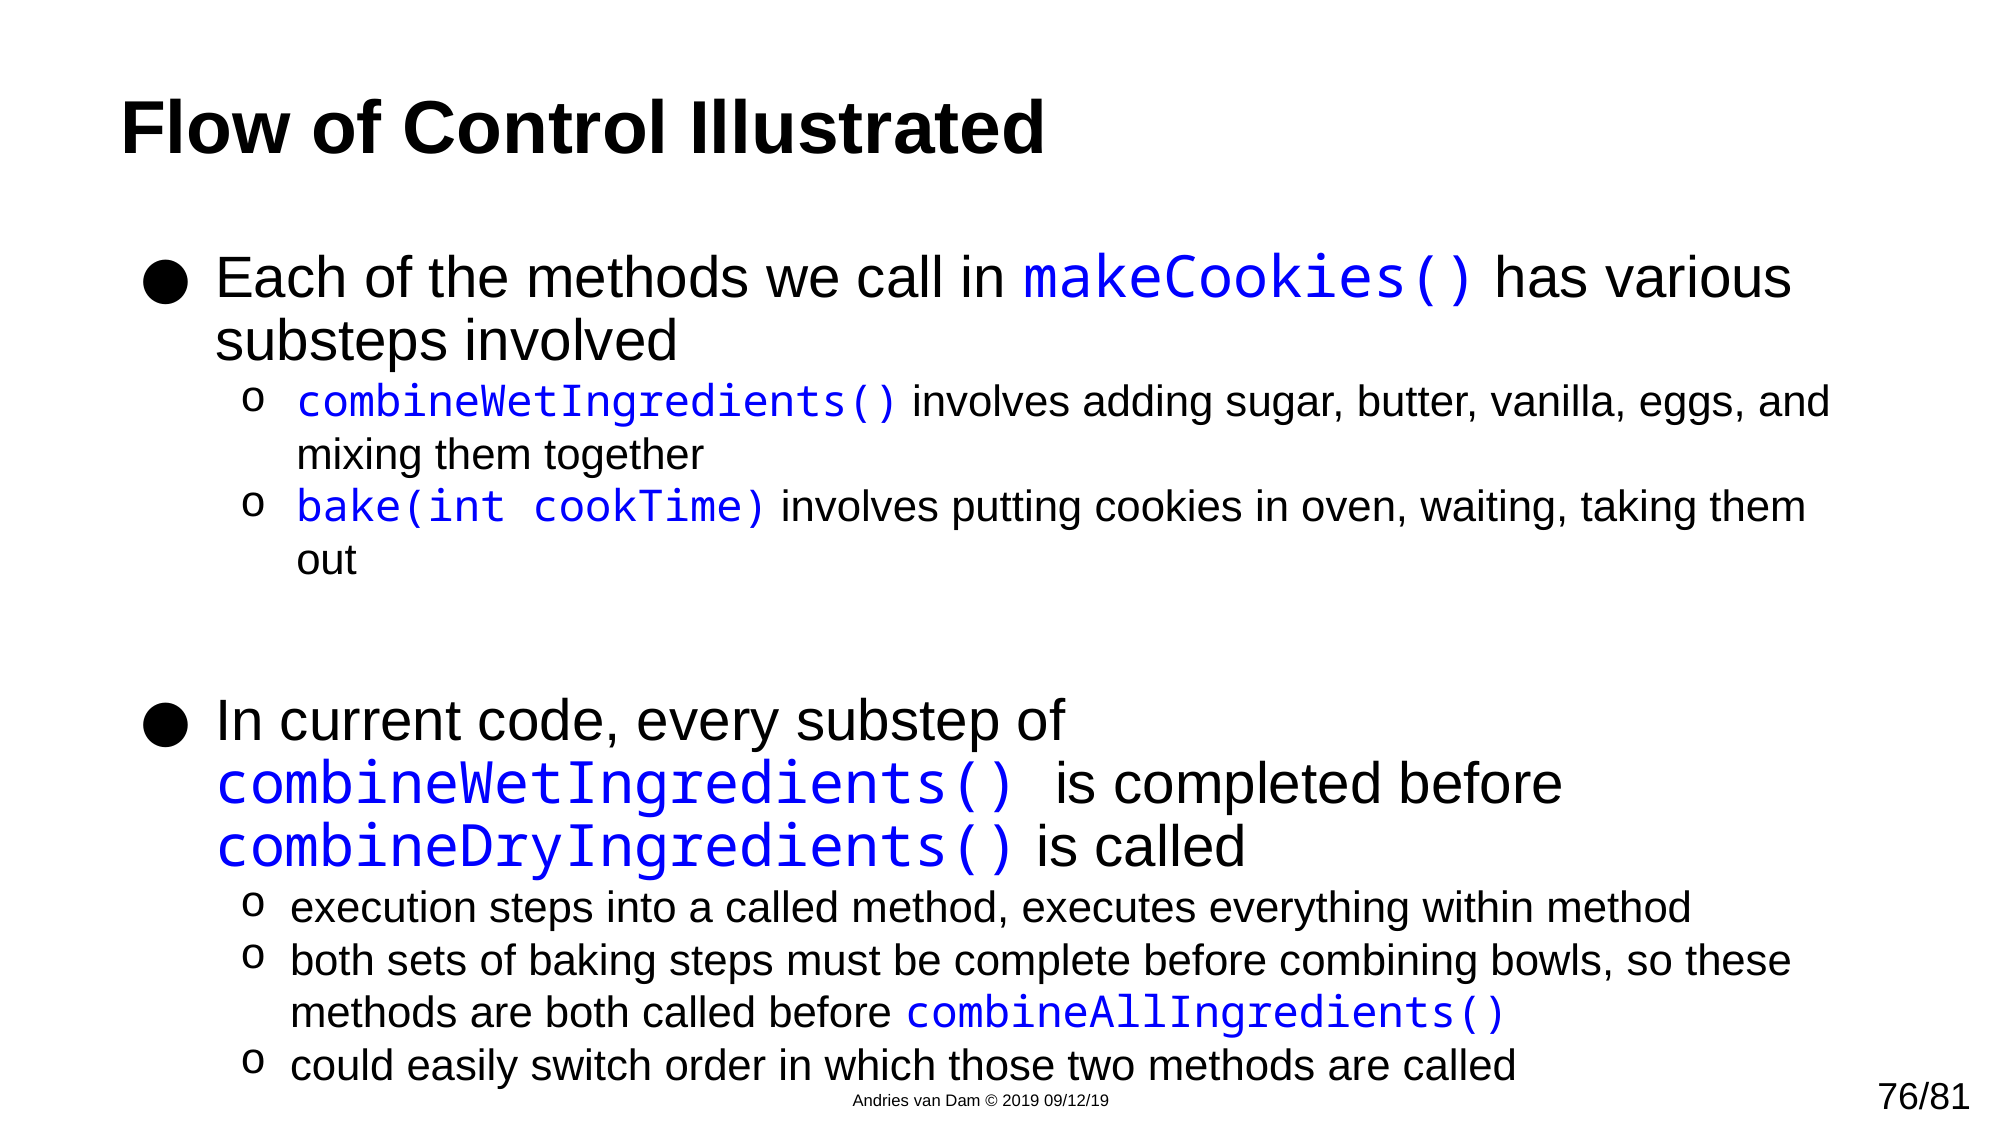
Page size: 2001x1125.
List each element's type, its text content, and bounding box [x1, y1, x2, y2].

list Each of the methods we call in makeCookies() has various substeps involved combineWetIngredients() involves adding sugar, butter, vanilla, eggs, and mixing them together bake(int cookTime) involves putting cookies in oven, waiting, taking them out In current code, every substep of combineWetIngredients() is completed before combineDryIngredients() is called execution steps into a called method, executes everything within method both sets of baking steps must be complete before combining bowls, so these methods are both called before combineAllIngredients() could easily switch order in which those two methods are called [69, 227, 1870, 1022]
title Flow of Control Illustrated [99, 69, 1900, 257]
